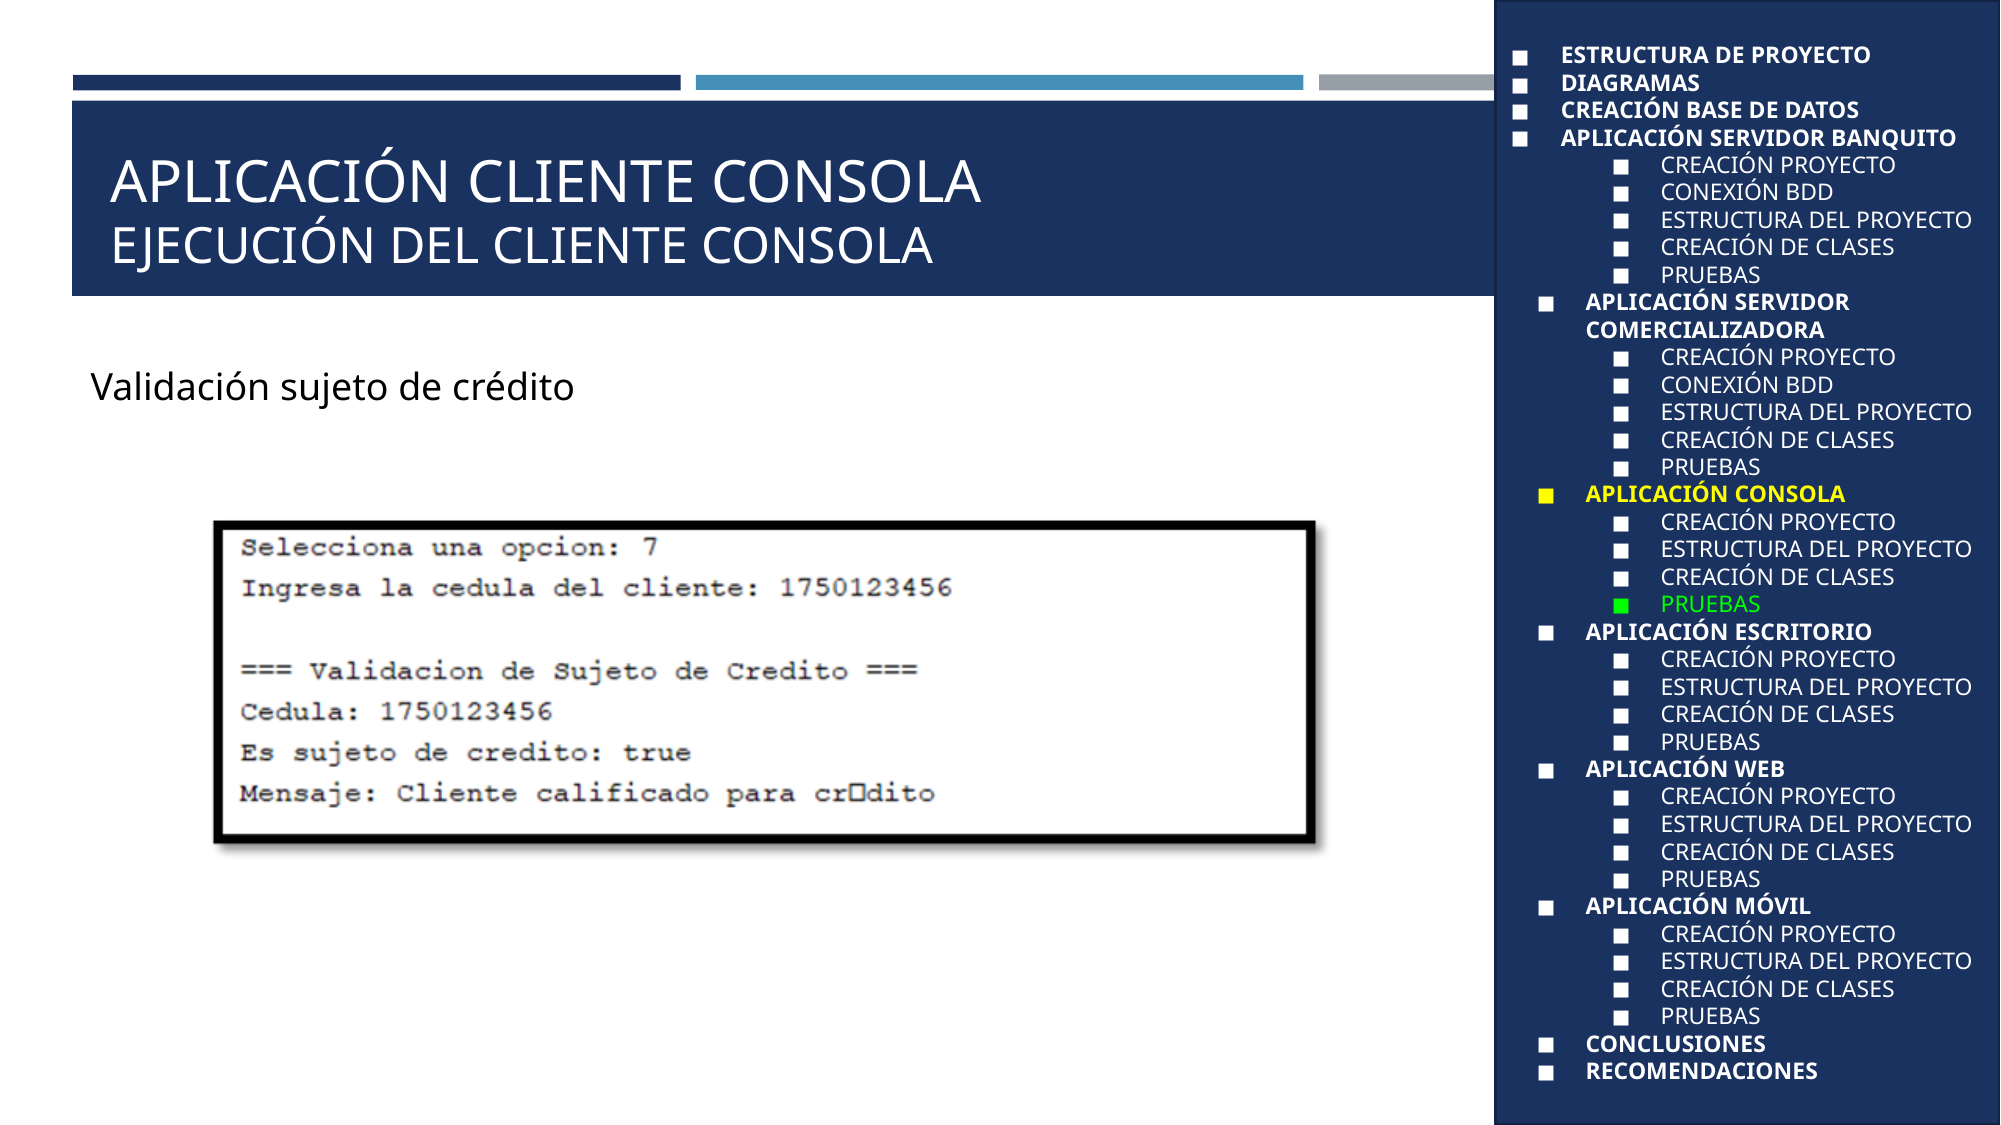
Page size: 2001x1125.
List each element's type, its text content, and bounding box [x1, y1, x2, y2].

title APLICACIÓN CLIENTE CONSOLA EJECUCIÓN DEL CLIENTE CONSOLA [95, 115, 1486, 282]
list Validación sujeto de crédito [75, 321, 1467, 450]
picture [205, 513, 1337, 865]
text_box ESTRUCTURA DE PROYECTO DIAGRAMAS CREACIÓN BASE DE DATOS APLICACIÓN SERVIDOR BANQUITO CREACIÓN PROYECTO CONEXIÓN BDD ESTRUCTURA DEL PROYECTO CREACIÓN DE CLASES PRUEBAS APLICACIÓN SERVIDOR COMERCIALIZADORA CREACIÓN PROYECTO CONEXIÓN BDD ESTRUCTURA DEL PROYECTO CREACIÓN DE CLASES PRUEBAS APLICACIÓN CONSOLA CREACIÓN PROYECTO ESTRUCTURA DEL PROYECTO CREACIÓN DE CLASES PRUEBAS APLICACIÓN ESCRITORIO CREACIÓN PROYECTO ESTRUCTURA DEL PROYECTO CREACIÓN DE CLASES PRUEBAS APLICACIÓN WEB CREACIÓN PROYECTO ESTRUCTURA DEL PROYECTO CREACIÓN DE CLASES PRUEBAS APLICACIÓN MÓVIL CREACIÓN PROYECTO ESTRUCTURA DEL PROYECTO CREACIÓN DE CLASES PRUEBAS CONCLUSIONES RECOMENDACIONES [1495, 0, 2000, 1125]
